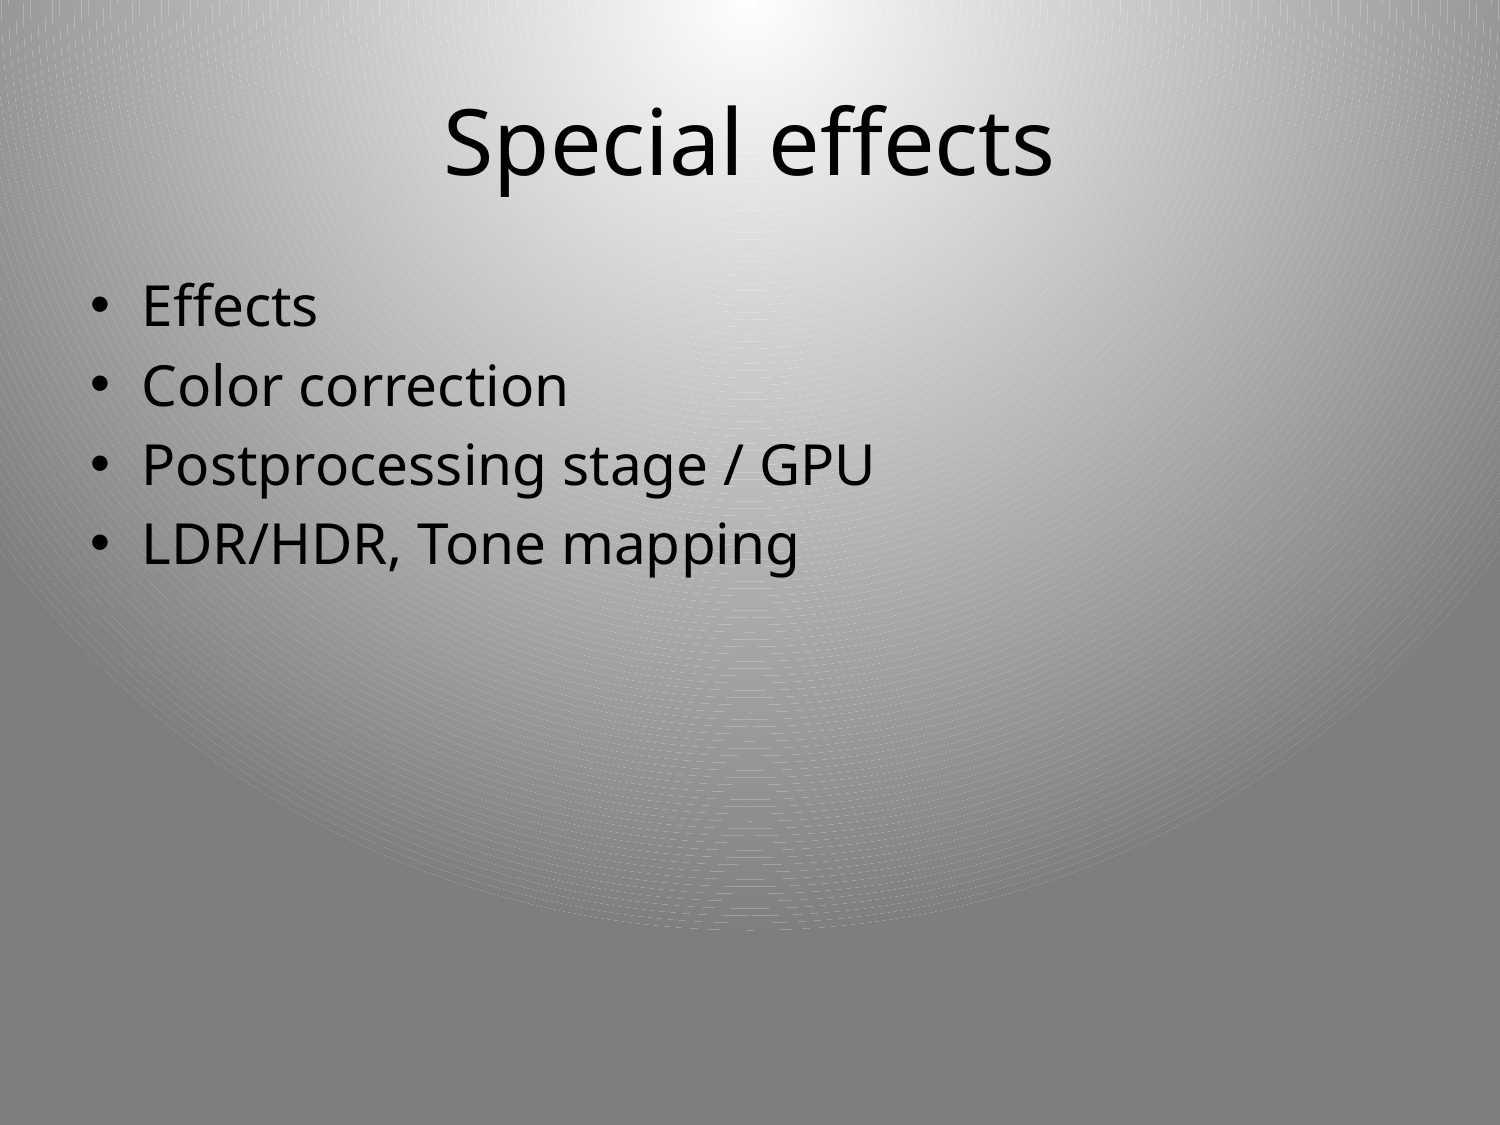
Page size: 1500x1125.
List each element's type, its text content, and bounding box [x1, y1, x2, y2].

title Special effects [75, 45, 1425, 233]
list Effects Color correction Postprocessing stage / GPU LDR/HDR, Tone mapping [75, 262, 1425, 587]
